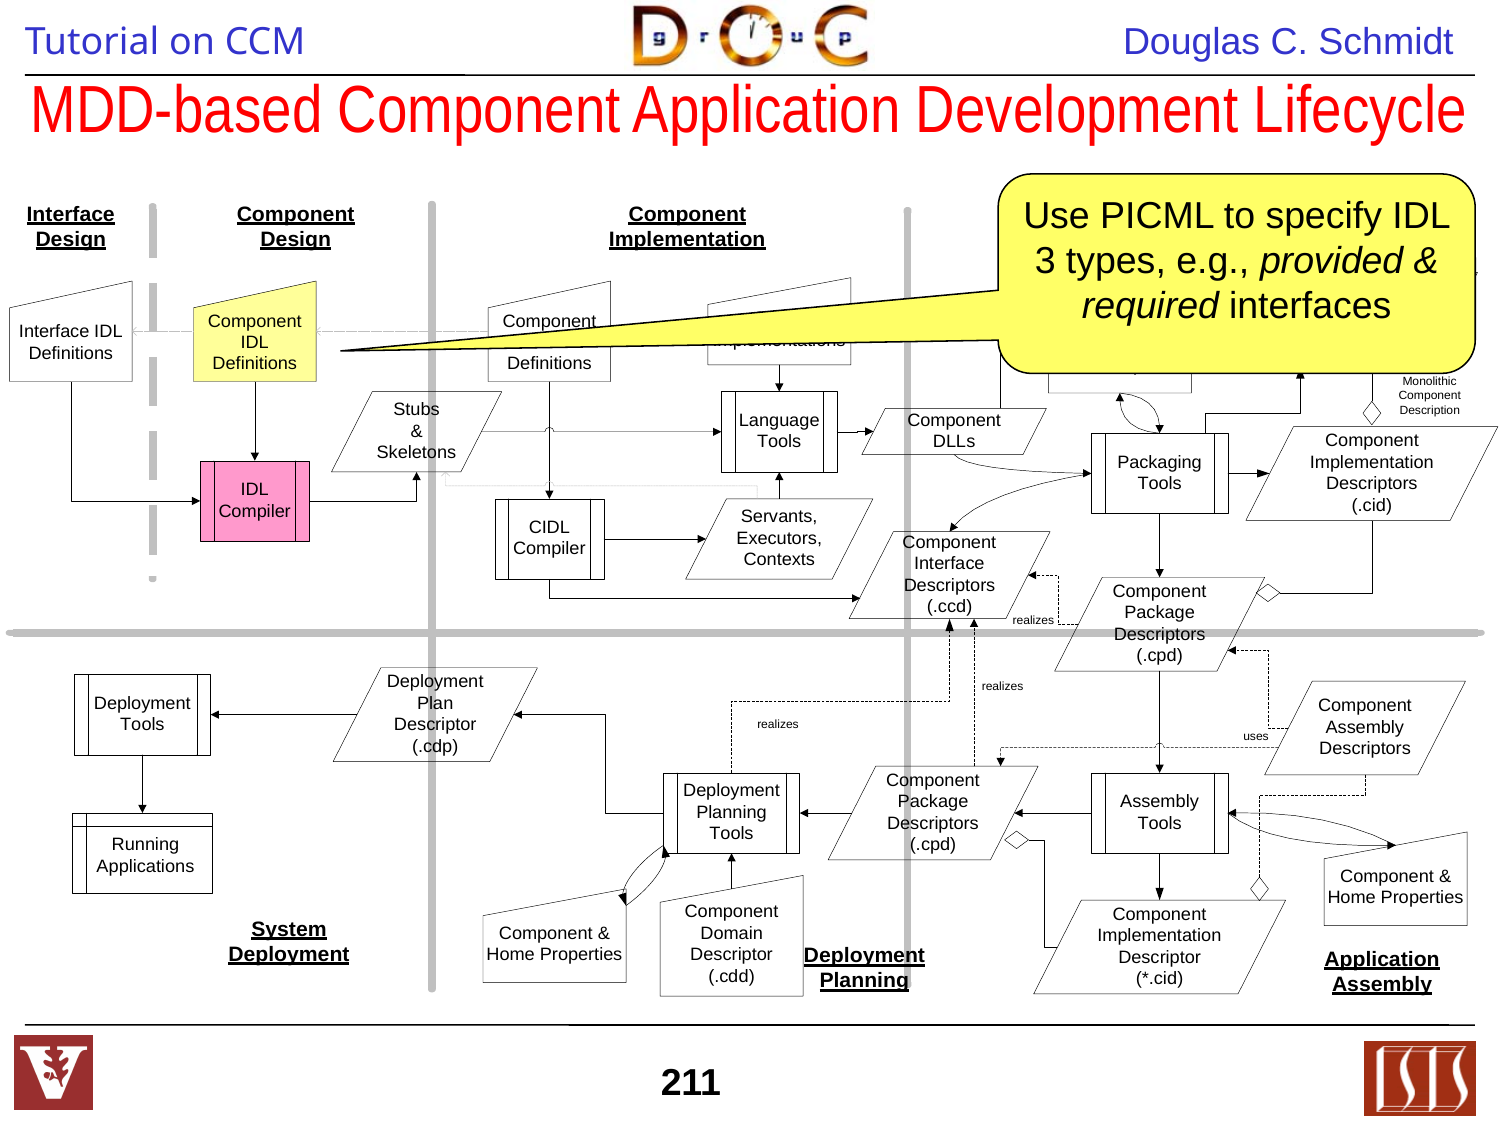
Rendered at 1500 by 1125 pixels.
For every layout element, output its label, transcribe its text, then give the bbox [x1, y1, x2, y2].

picture [14, 1035, 93, 1110]
picture [624, 0, 875, 71]
text_box Use PICML to specify IDL 3 types, e.g., provided & required interfaces [1003, 173, 1470, 189]
picture [1364, 1041, 1476, 1116]
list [0, 190, 1500, 1010]
title MDD-based Component Application Development Lifecycle [0, 74, 1500, 138]
